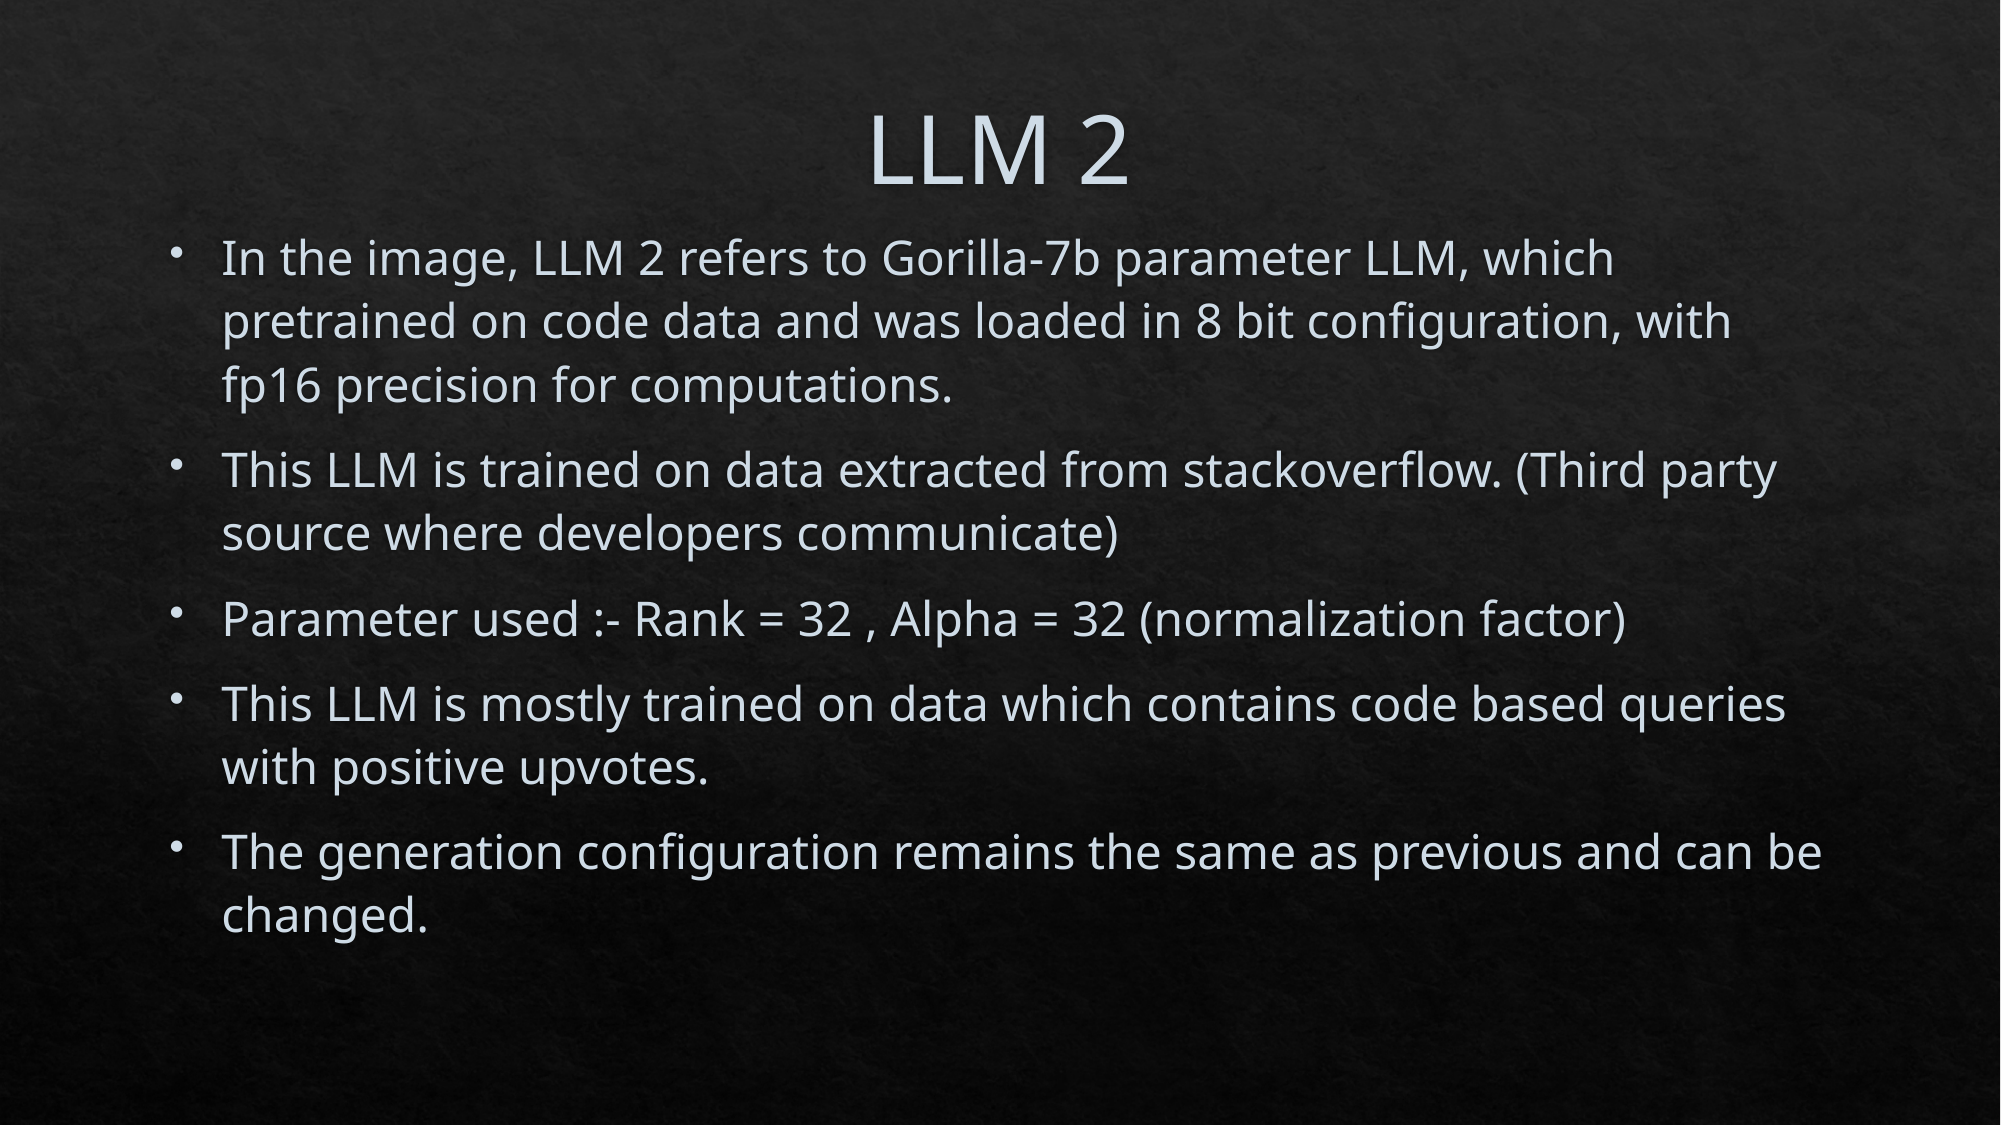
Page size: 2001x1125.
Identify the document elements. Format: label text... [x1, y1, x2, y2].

list In the image, LLM 2 refers to Gorilla-7b parameter LLM, which pretrained on code data and was loaded in 8 bit configuration, with fp16 precision for computations. This LLM is trained on data extracted from stackoverflow. (Third party source where developers communicate) Parameter used :- Rank = 32 , Alpha = 32 (normalization factor) This LLM is mostly trained on data which contains code based queries with positive upvotes. The generation configuration remains the same as previous and can be changed. [149, 214, 1849, 1089]
title LLM 2 [149, 0, 1849, 212]
